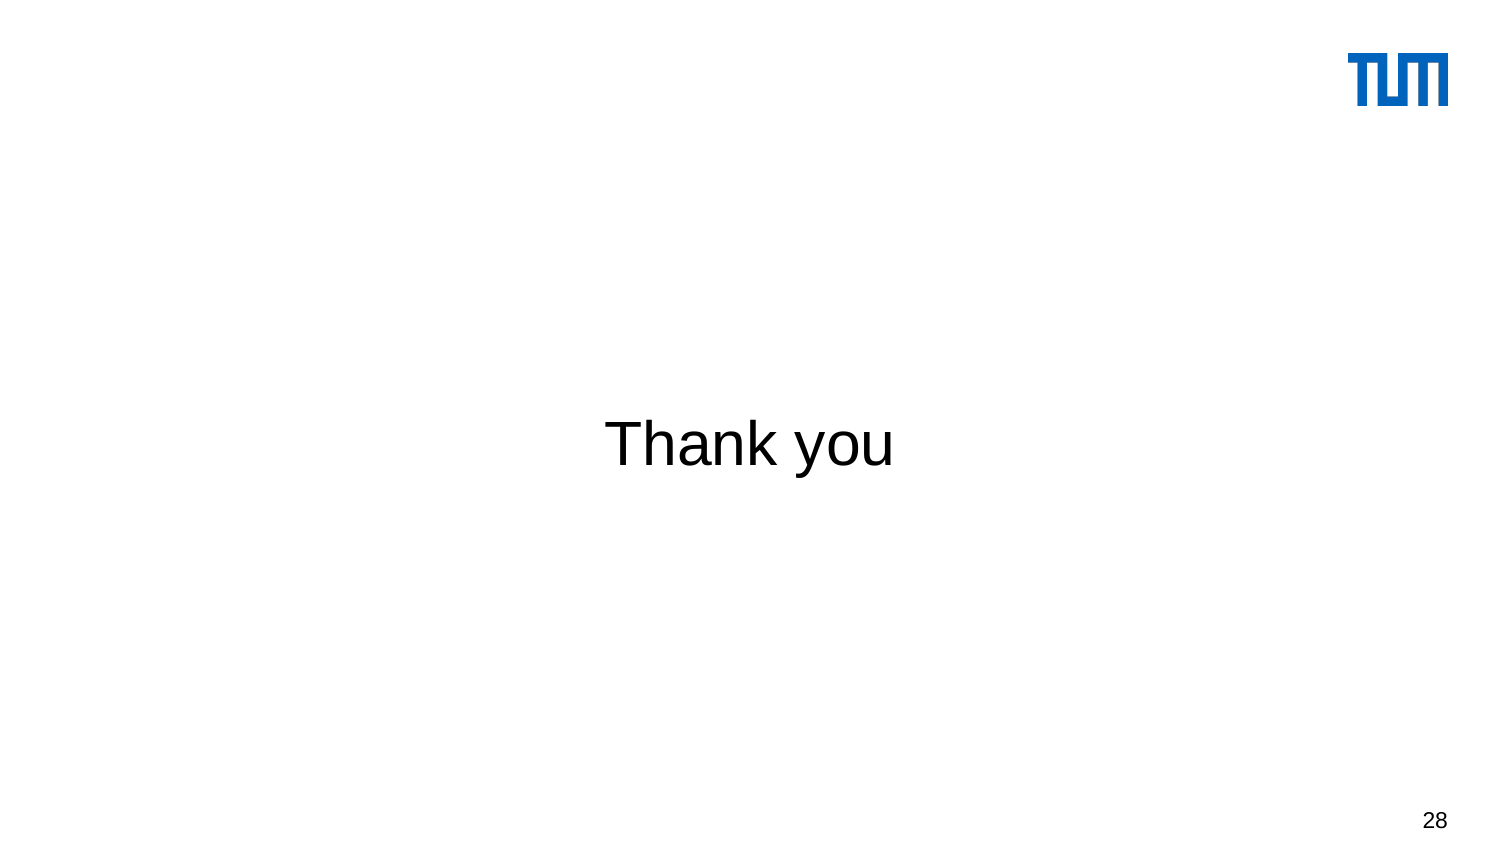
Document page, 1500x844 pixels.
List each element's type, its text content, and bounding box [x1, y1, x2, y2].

list Thank you [52, 343, 1448, 501]
slide_number ‹#› [1111, 796, 1448, 842]
picture [1348, 53, 1448, 106]
